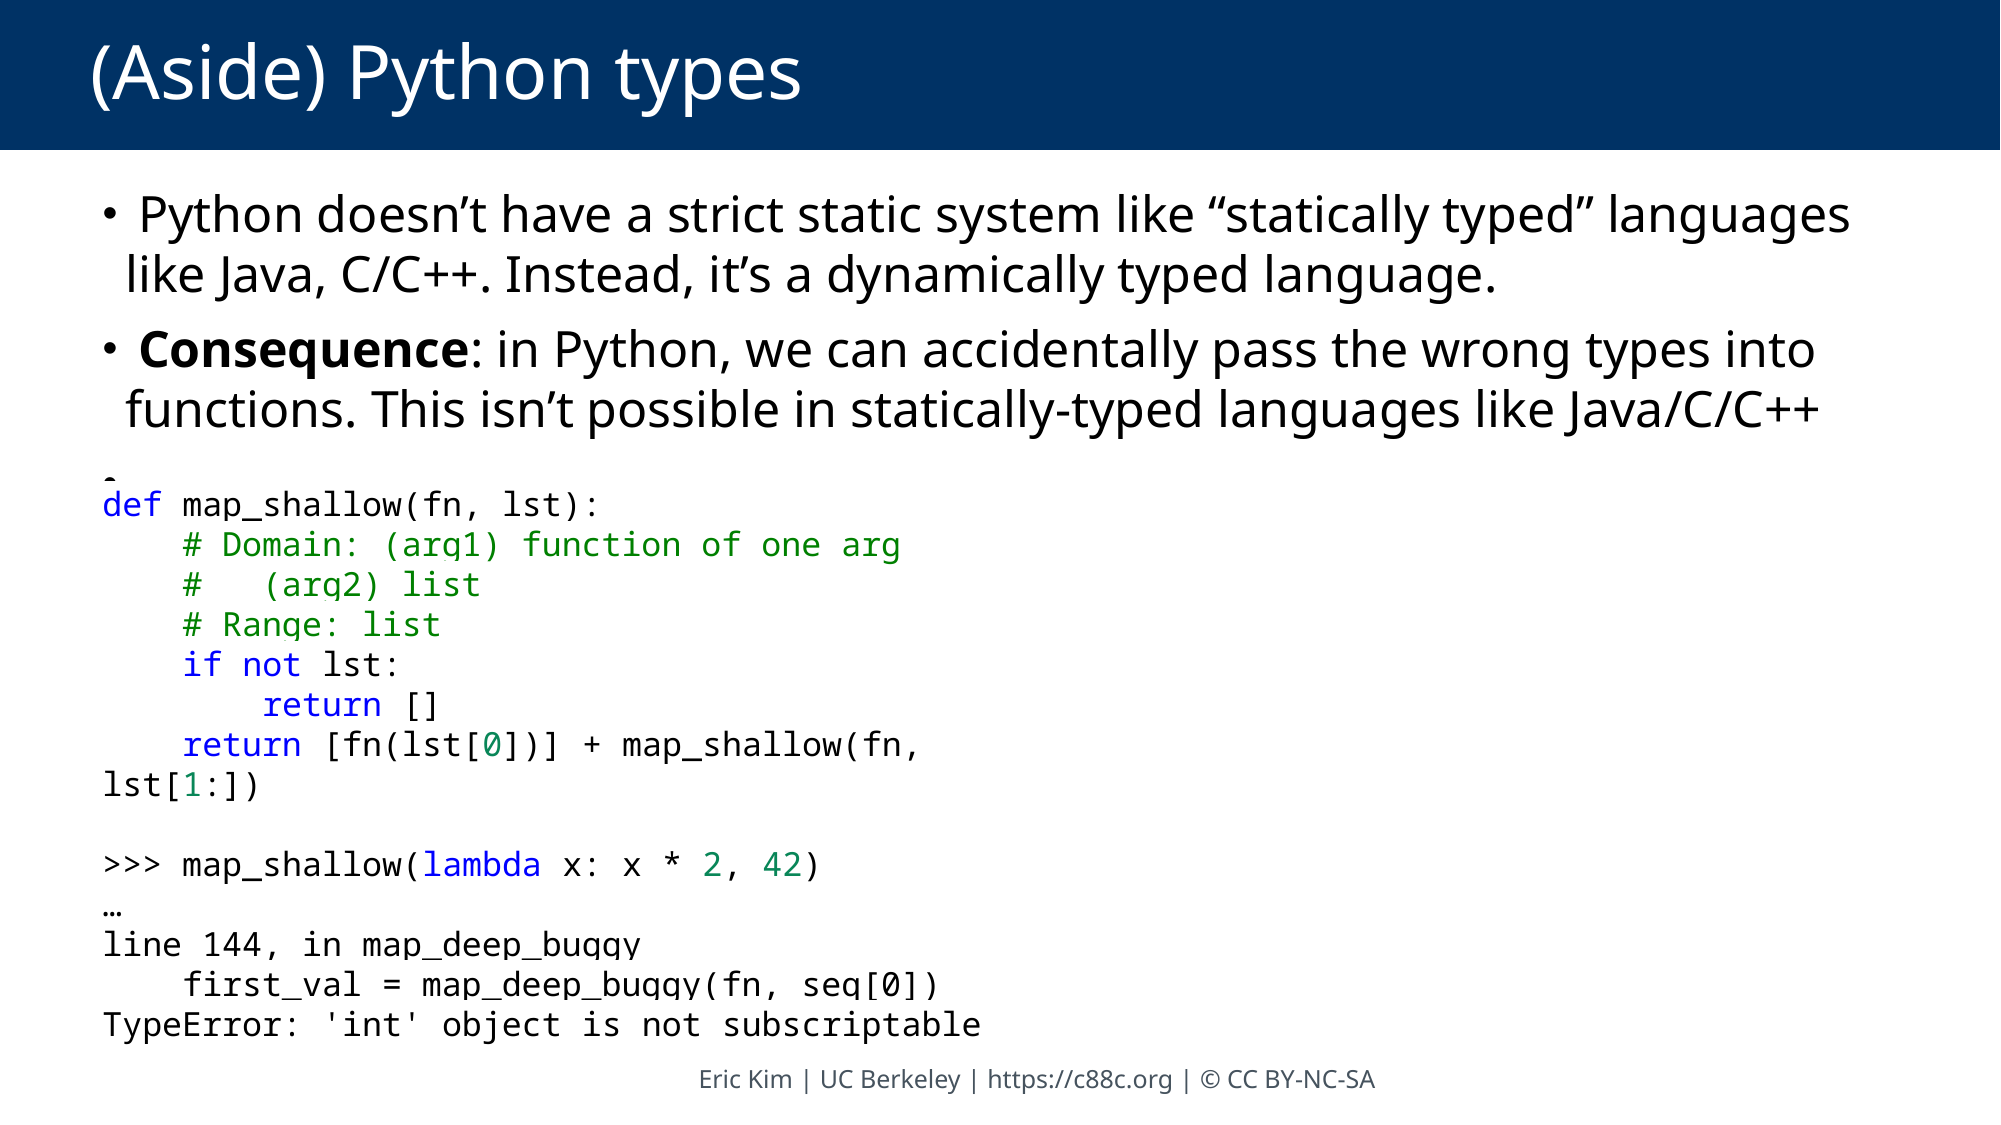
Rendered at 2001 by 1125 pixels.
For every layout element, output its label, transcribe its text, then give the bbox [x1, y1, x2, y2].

title (Aside) Python types [0, 0, 2000, 152]
list Python doesn’t have a strict static system like “statically typed” languages like Java, C/C++. Instead, it’s a dynamically typed language. Consequence: in Python, we can accidentally pass the wrong types into functions. This isn’t possible in statically-typed languages like Java/C/C++ [87, 174, 1928, 729]
text_box def map_shallow(fn, lst): # Domain: (arg1) function of one arg # (arg2) list # Range: list if not lst: return [] return [fn(lst[0])] + map_shallow(fn, lst[1:]) >>> map_shallow(lambda x: x * 2, 42) … line 144, in map_deep_buggy first_val = map_deep_buggy(fn, seq[0]) TypeError: 'int' object is not subscriptable [87, 476, 1089, 1050]
footer Eric Kim | UC Berkeley | https://c88c.org | © CC BY-NC-SA [662, 1055, 1413, 1106]
